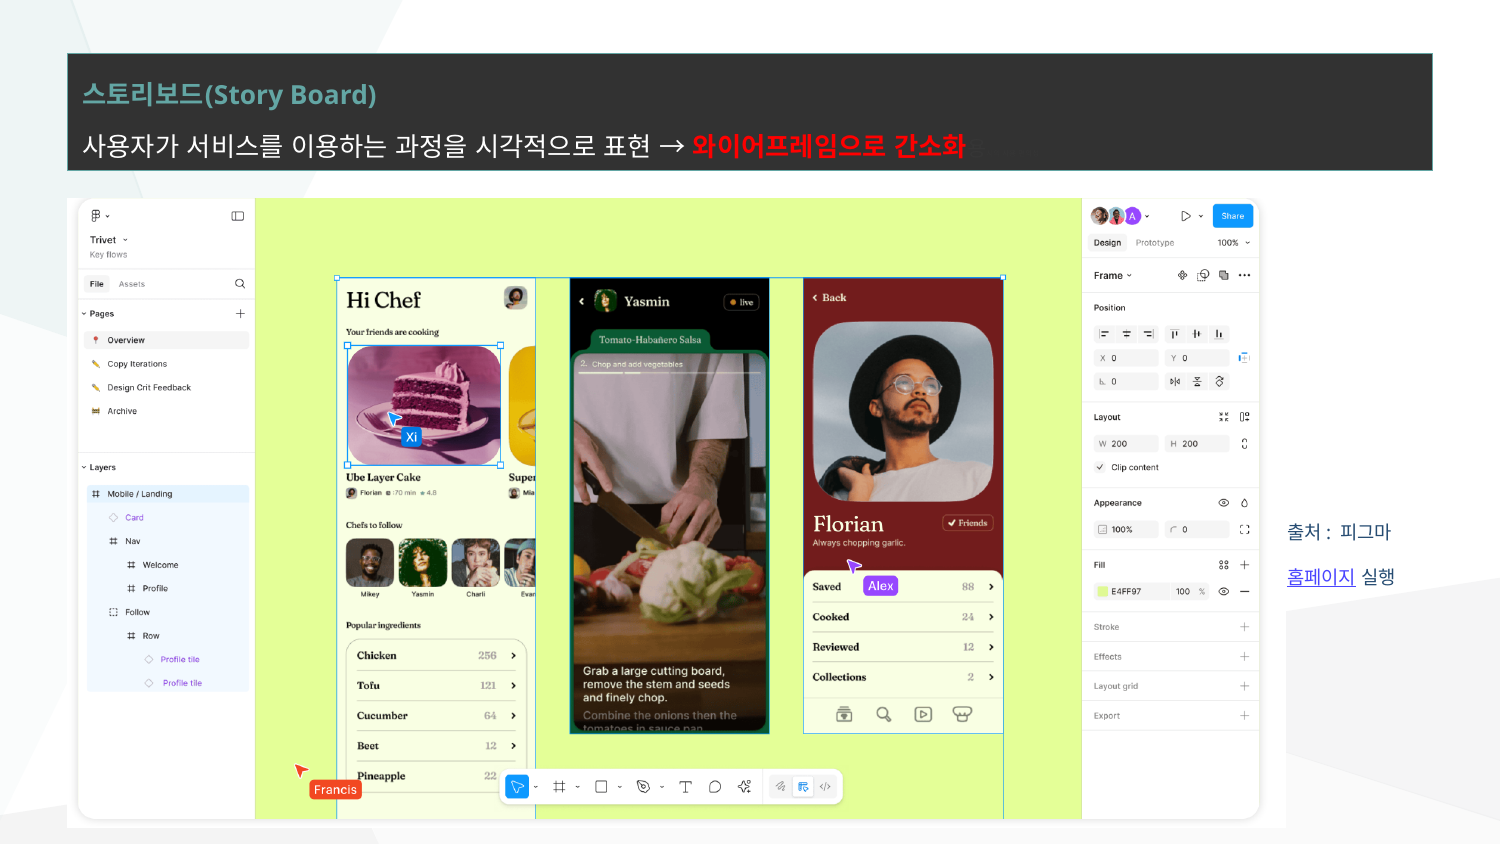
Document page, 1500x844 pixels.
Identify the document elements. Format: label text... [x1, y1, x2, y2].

list 스토리보드(Story Board) 사용자가 서비스를 이용하는 과정을 시각적으로 표현 → 와이어프레임으로 간소화용시의 사용 편의성 [67, 53, 1433, 171]
picture [67, 198, 1286, 828]
text_box 출처: 피그마 홈페이지 실행 [1293, 513, 1433, 601]
